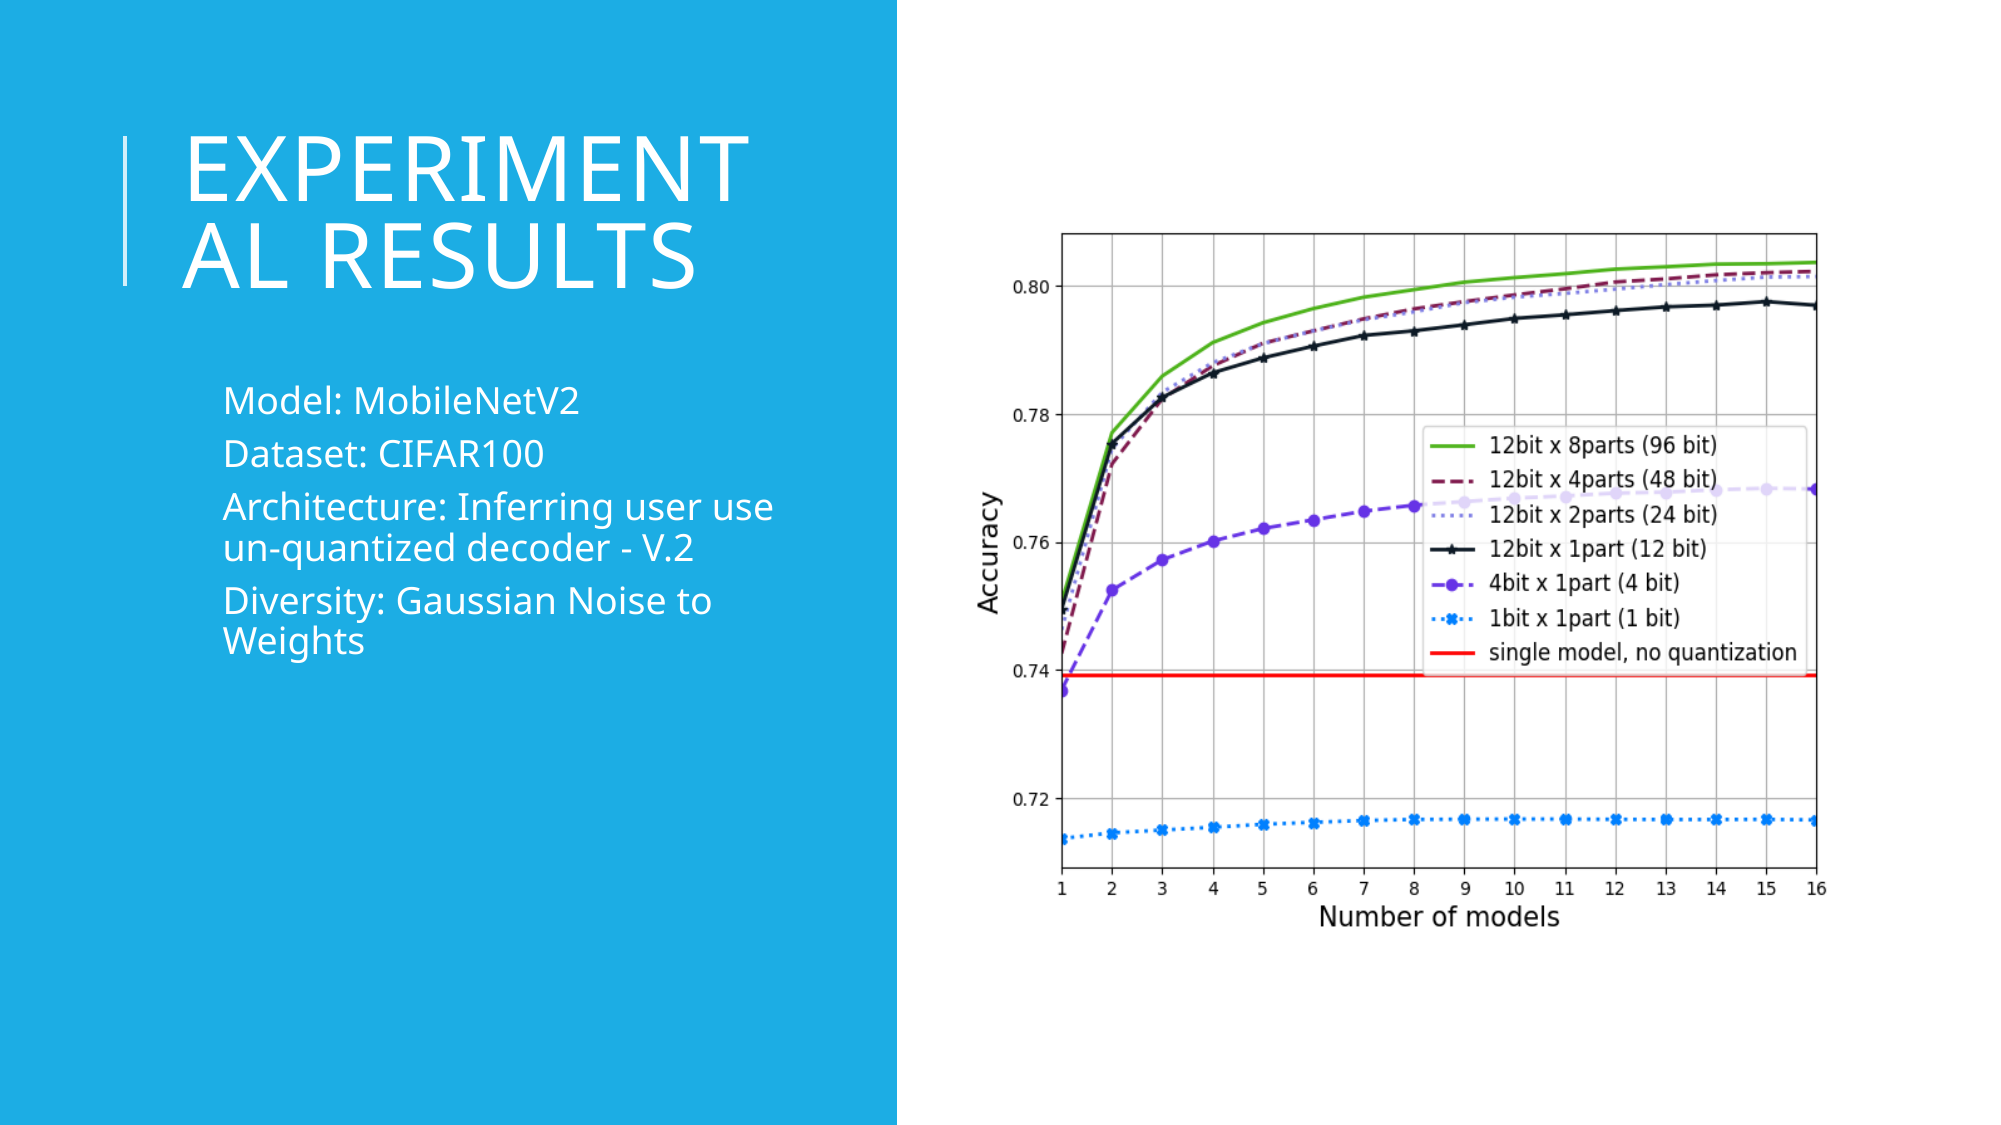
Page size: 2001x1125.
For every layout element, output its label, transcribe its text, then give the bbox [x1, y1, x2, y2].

picture [939, 135, 1914, 958]
text_box Model: MobileNetV2 Dataset: CIFAR100 Architecture: Inferring user use un-quantized decoder - V.2 Diversity: Gaussian Noise to Weights [168, 374, 790, 1020]
title Experimental results [168, 96, 788, 342]
text_box [0, 0, 898, 1125]
